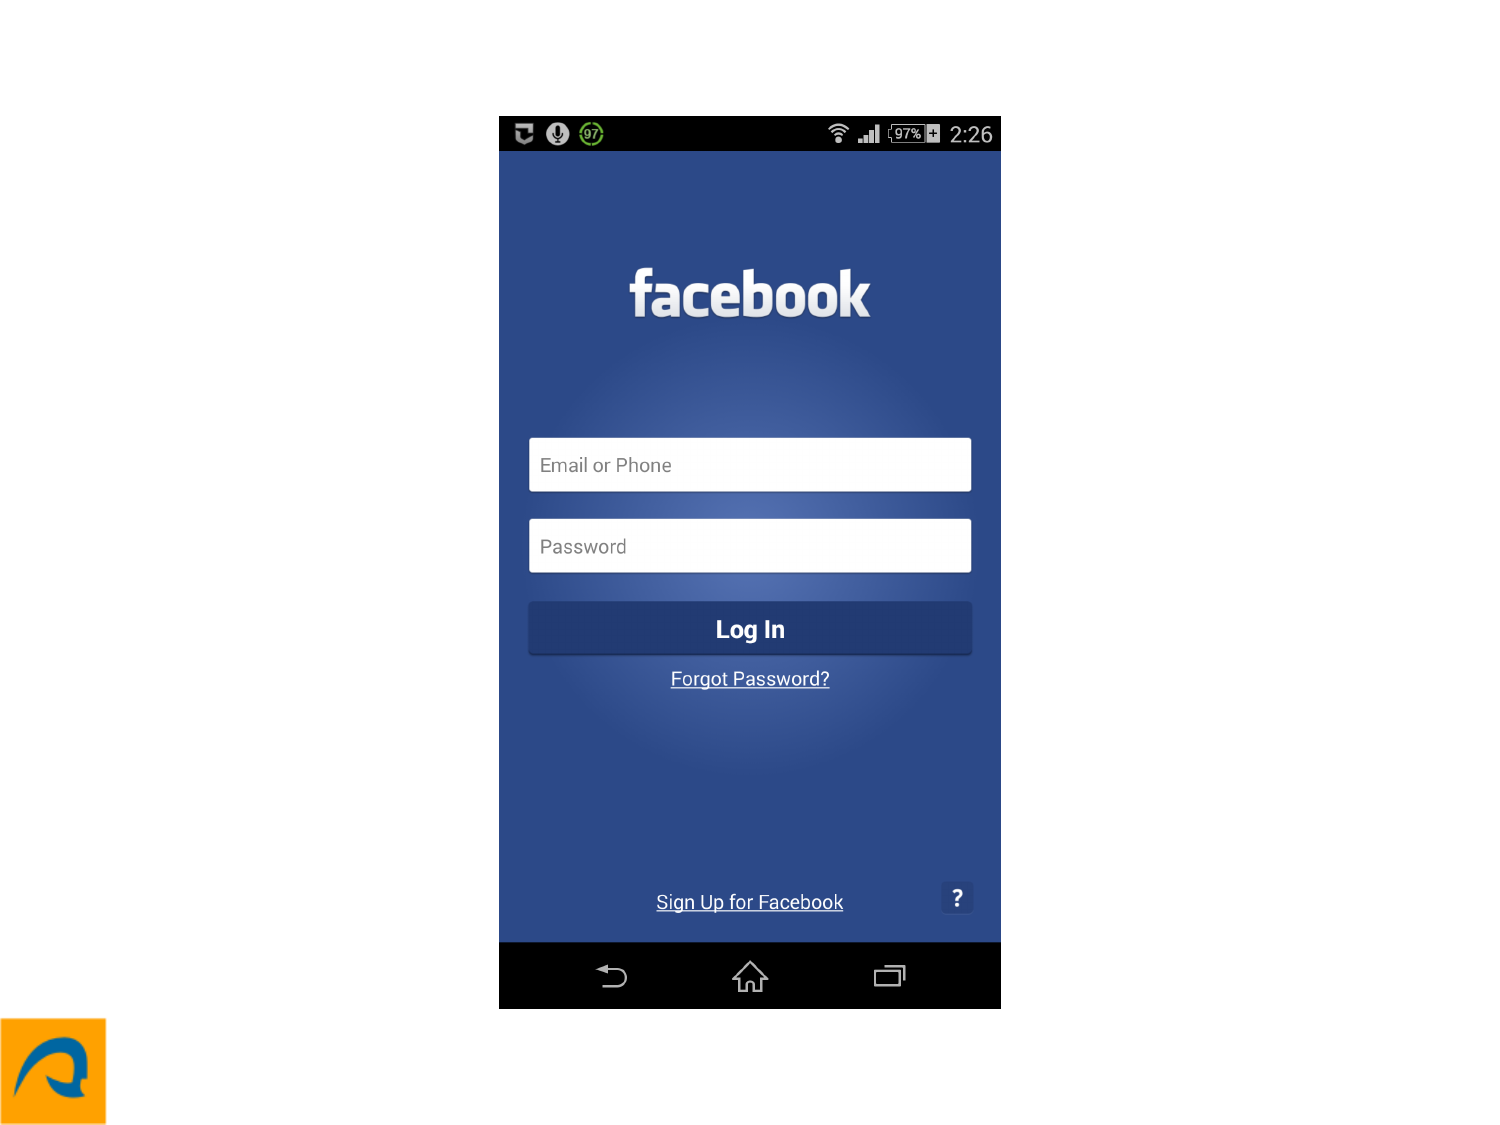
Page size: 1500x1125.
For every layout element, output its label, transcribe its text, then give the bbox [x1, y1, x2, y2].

picture [0, 0, 1500, 1125]
text_box 1. Strive for Consistency [106, 1, 573, 274]
